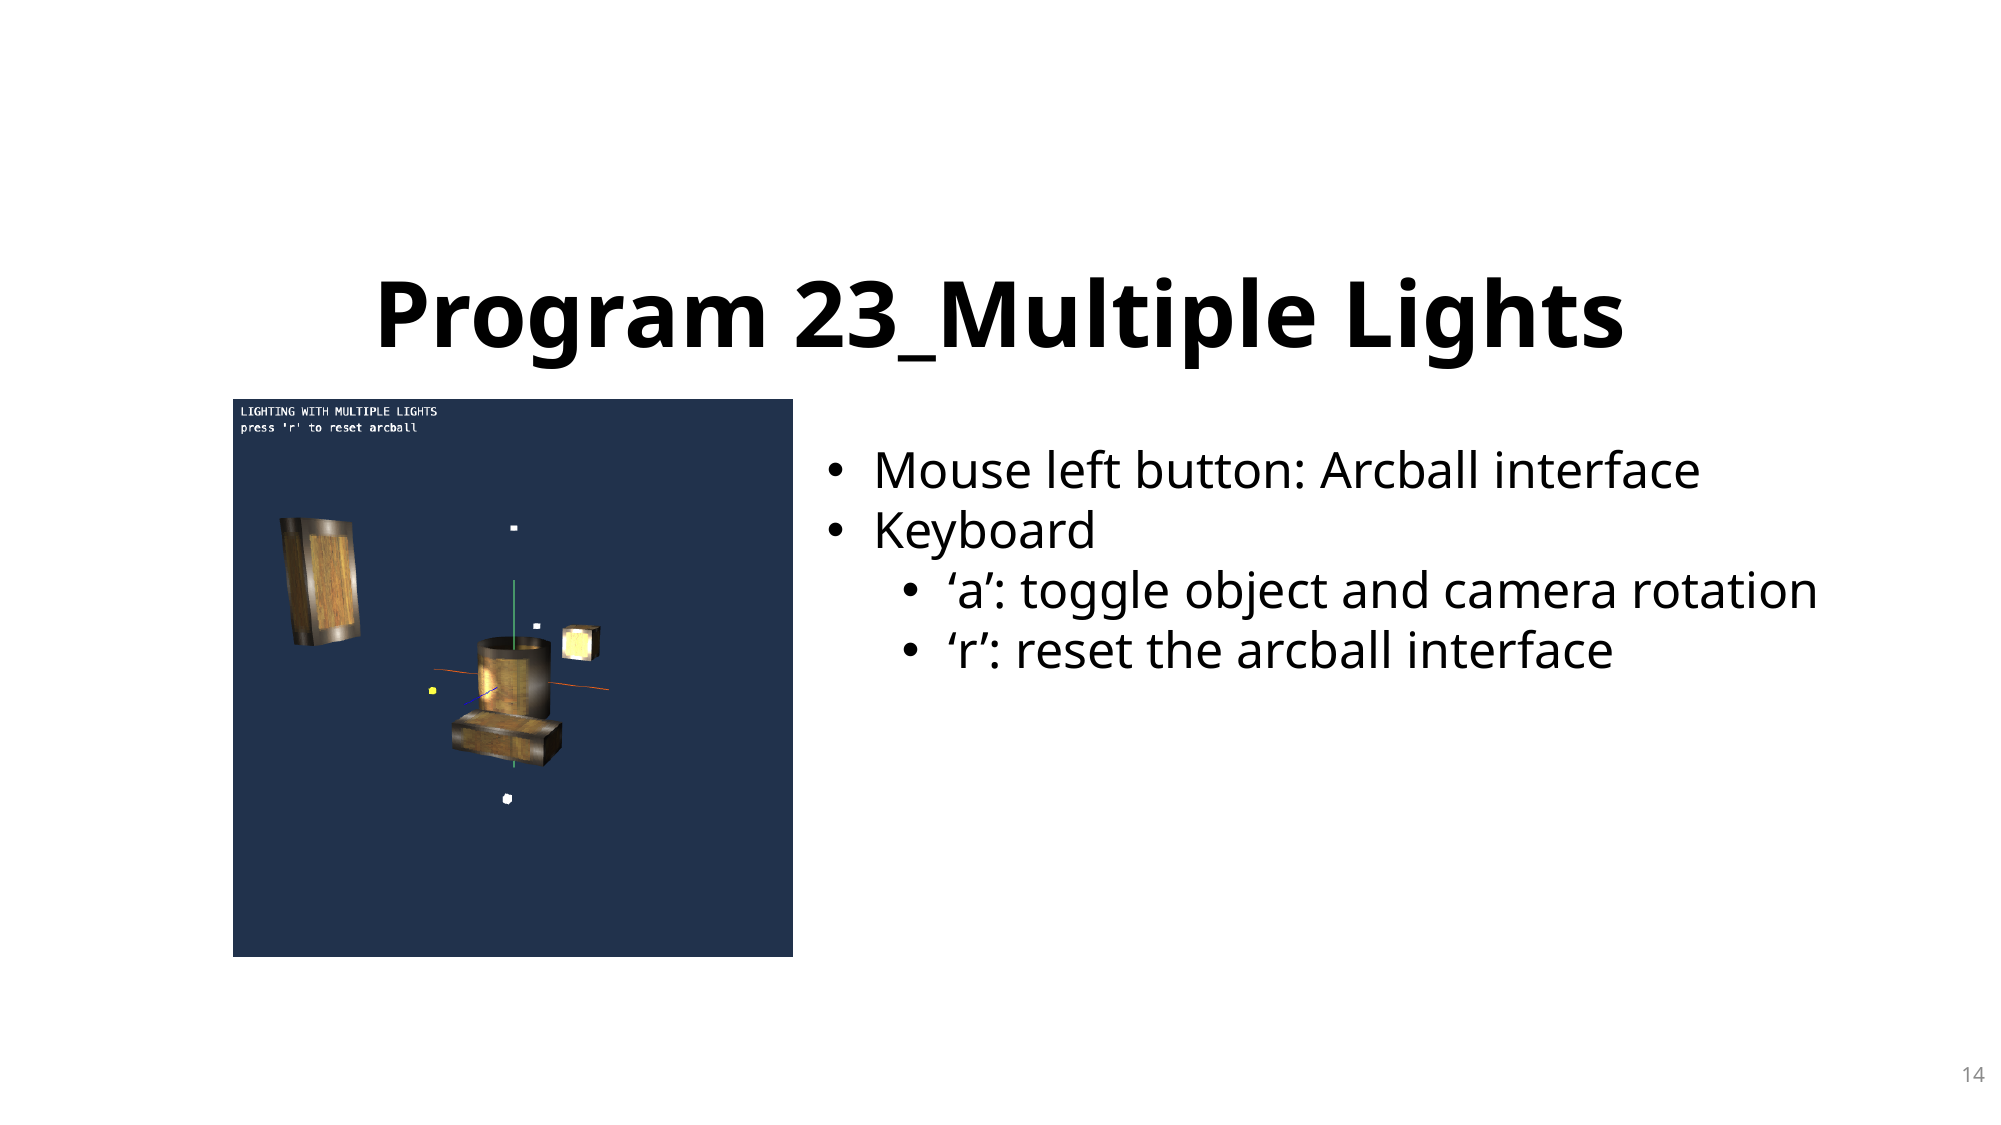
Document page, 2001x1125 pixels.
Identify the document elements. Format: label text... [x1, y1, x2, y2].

picture [233, 398, 793, 957]
text_box Mouse left button: Arcball interface Keyboard ‘a’: toggle object and camera rotation ‘r’: reset the arcball interface [812, 431, 1892, 687]
slide_number 14 [1915, 1049, 2000, 1103]
title Program 23_Multiple Lights [150, 190, 1850, 432]
